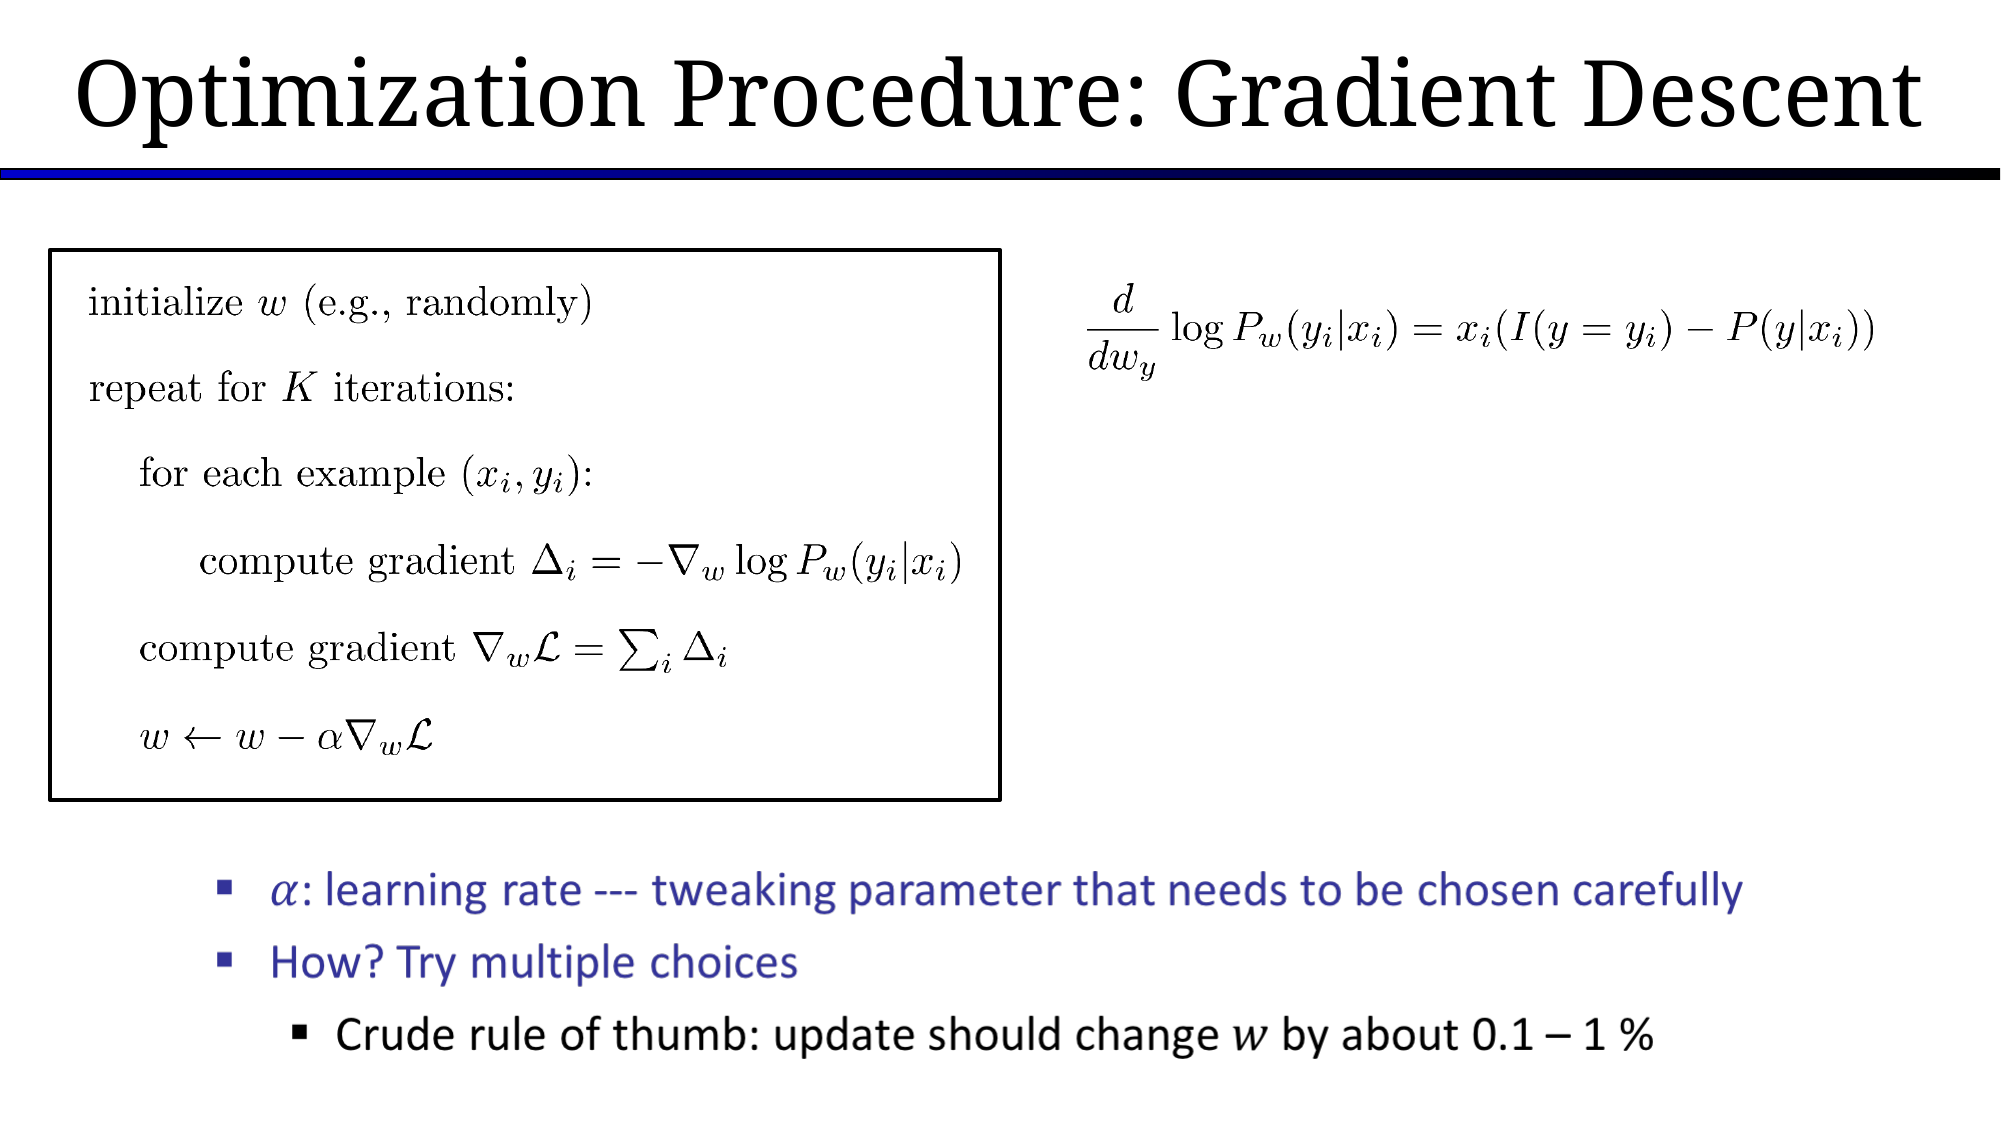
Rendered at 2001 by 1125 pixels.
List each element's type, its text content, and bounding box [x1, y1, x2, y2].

picture [1087, 283, 1873, 382]
picture [140, 453, 590, 496]
text_box Optimization Procedure: Gradient Descent [0, 0, 2000, 184]
picture [140, 628, 726, 674]
picture [199, 541, 960, 584]
picture [89, 283, 590, 326]
picture [140, 718, 433, 755]
text_box [48, 248, 1002, 802]
text_box [199, 850, 1962, 1068]
picture [89, 370, 513, 409]
